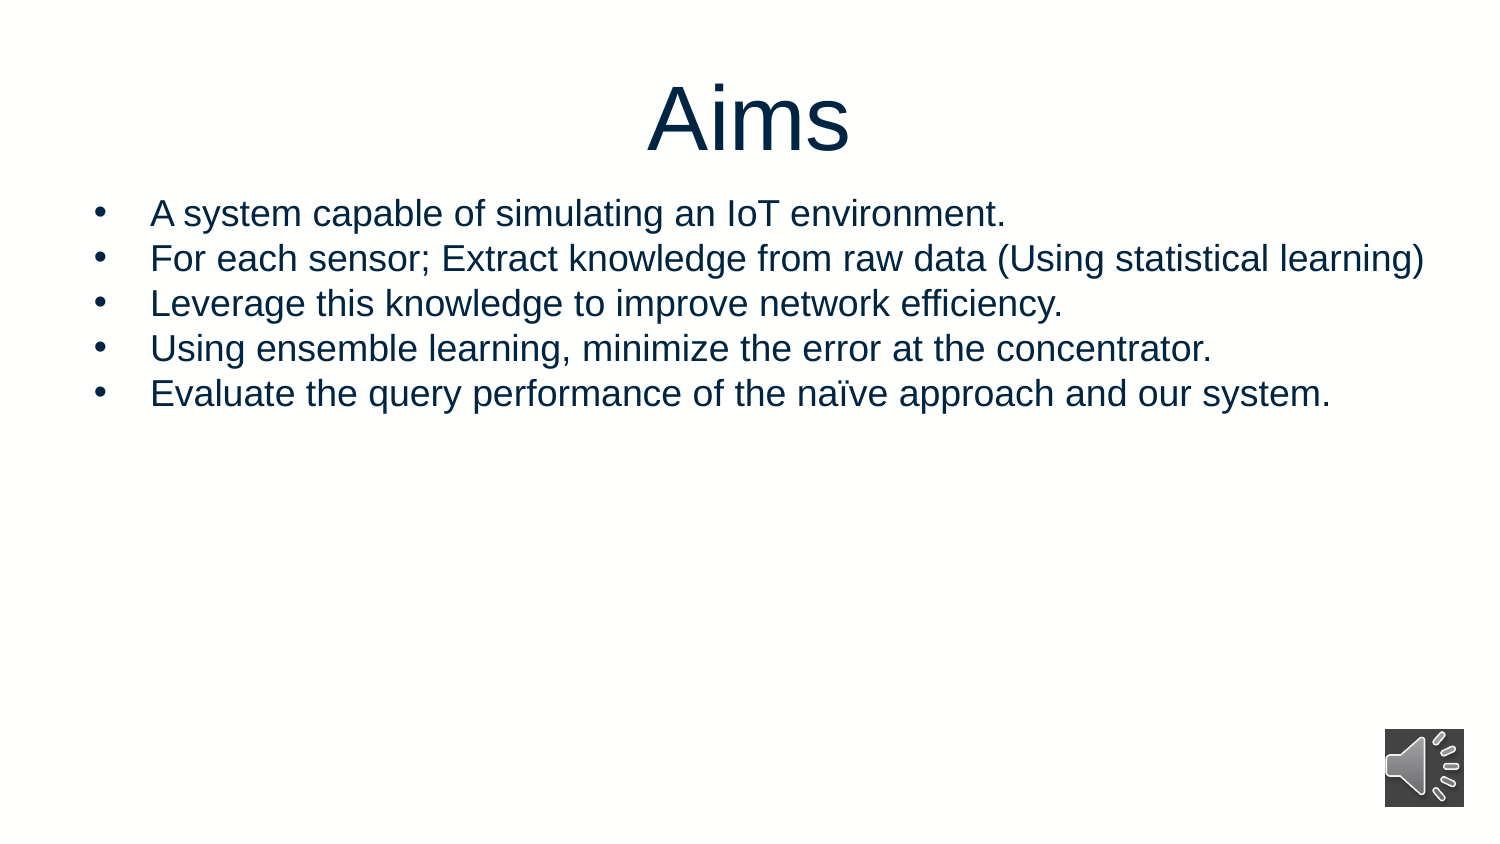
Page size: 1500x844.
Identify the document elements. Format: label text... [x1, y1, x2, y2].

picture [1384, 728, 1465, 809]
title Aims [41, 43, 1459, 173]
list A system capable of simulating an IoT environment. For each sensor; Extract knowledge from raw data (Using statistical learning) Leverage this knowledge to improve network efficiency. Using ensemble learning, minimize the error at the concentrator. Evaluate the query performance of the naïve approach and our system. [41, 173, 1459, 625]
